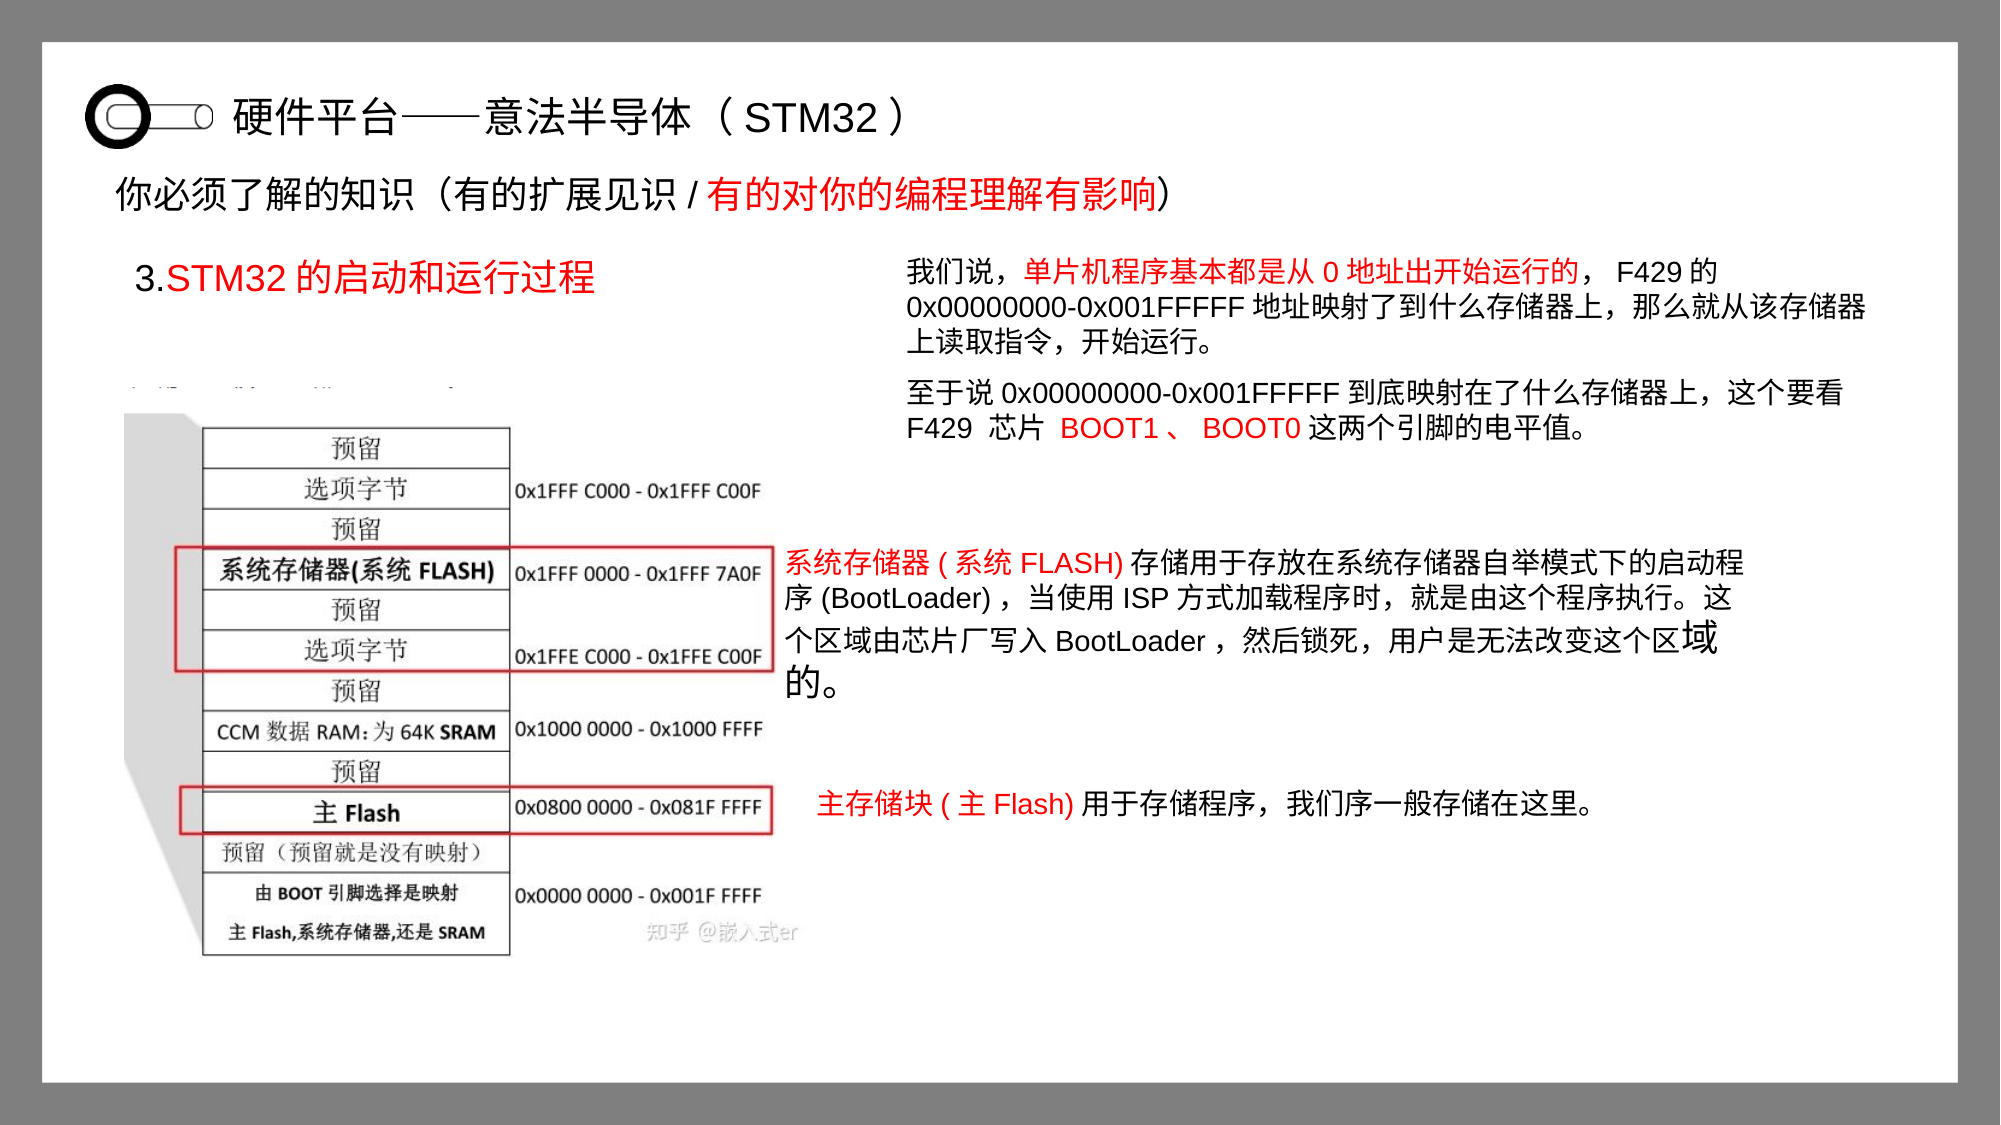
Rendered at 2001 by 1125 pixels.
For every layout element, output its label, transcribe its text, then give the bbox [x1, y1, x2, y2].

text_box 你必须了解的知识（有的扩展见识/有的对你的编程理解有影响） [101, 163, 1210, 224]
text_box 3.STM32的启动和运行过程 [119, 246, 611, 306]
text_box 我们说，单片机程序基本都是从0地址出开始运行的，F429的0x00000000-0x001FFFFF地址映射了到什么存储器上，那么就从该存储器上读取指令，开始运行。 [891, 246, 1892, 366]
text_box [0, 0, 2000, 1125]
text_box 系统存储器(系统FLASH)存储用于存放在系统存储器自举模式下的启动程序(BootLoader)，当使用ISP方式加载程序时，就是由这个程序执行。这个区域由芯片厂写入BootLoader，然后锁死，用户是无法改变这个区域的。 [838, 537, 1770, 712]
picture [123, 387, 838, 958]
text_box 主存储块(主Flash)用于存储程序，我们序一般存储在这里。 [838, 777, 1802, 828]
text_box 至于说0x00000000-0x001FFFFF到底映射在了什么存储器上，这个要看F429 芯片 BOOT1、BOOT0这两个引脚的电平值。 [891, 367, 1892, 452]
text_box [85, 84, 1114, 149]
